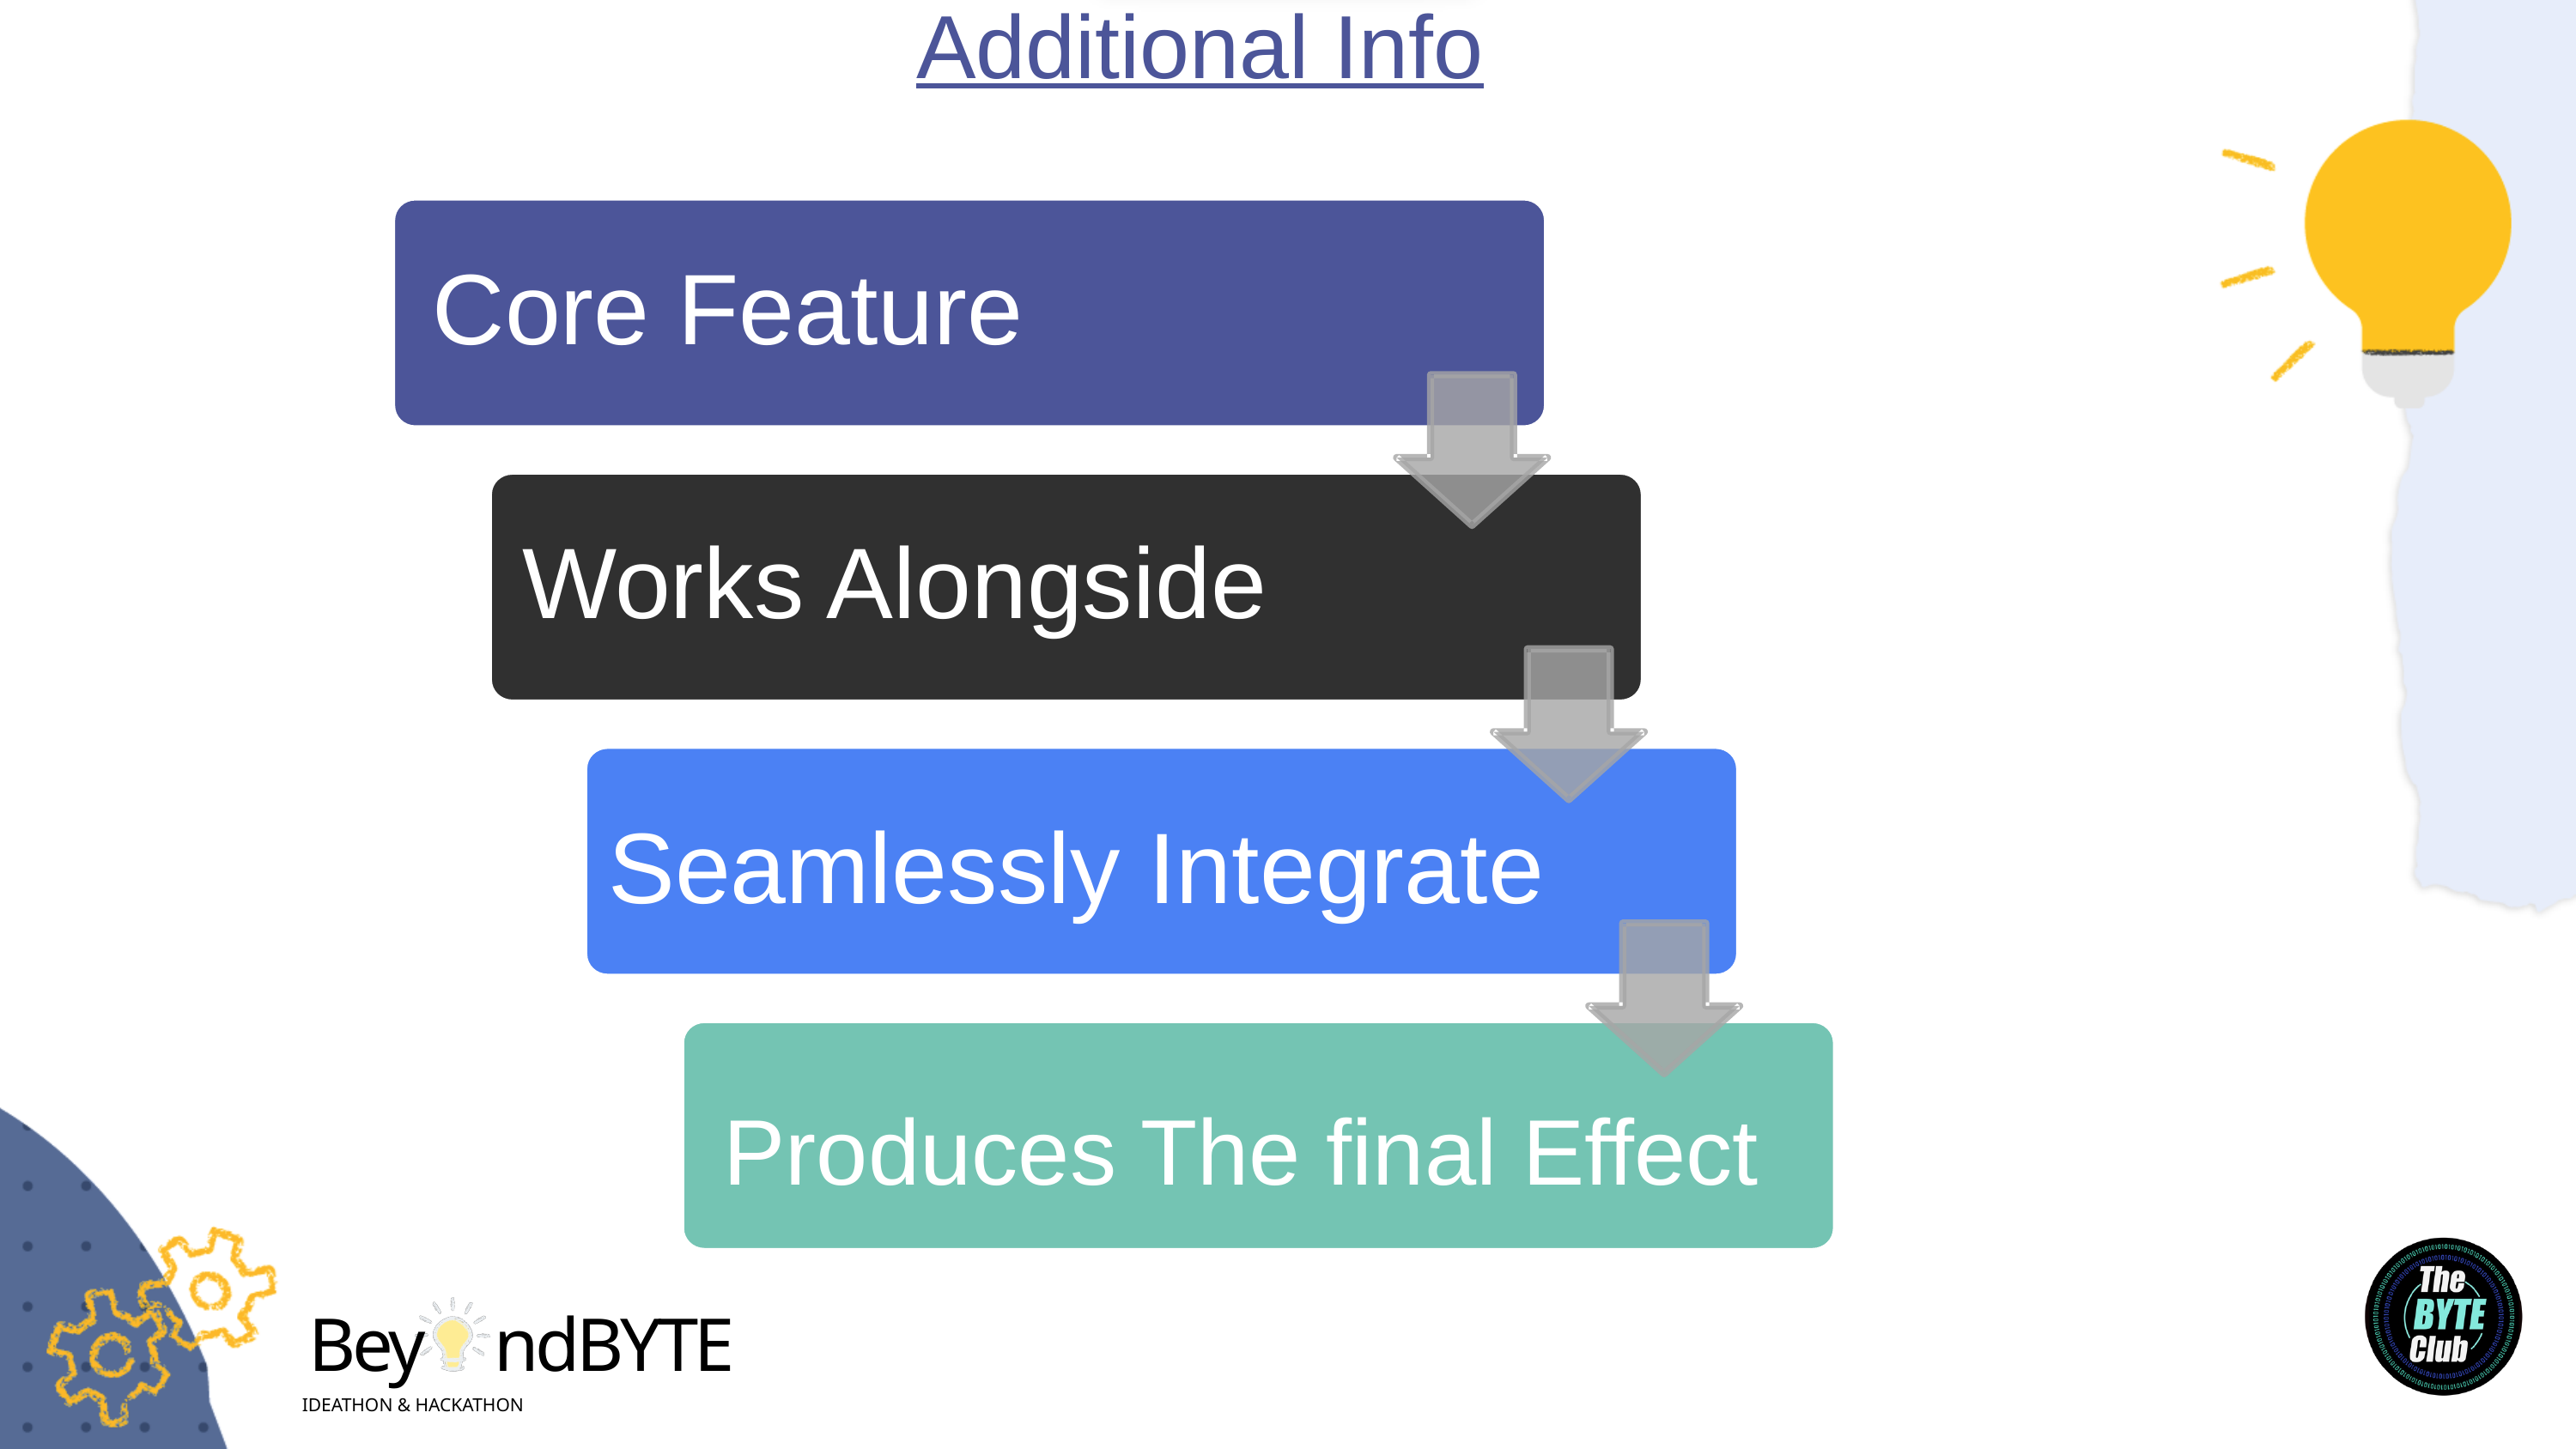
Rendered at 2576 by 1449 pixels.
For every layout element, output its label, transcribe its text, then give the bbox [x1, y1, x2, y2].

text_box Bey [301, 1283, 433, 1386]
text_box [2311, 1184, 2576, 1449]
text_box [521, 477, 1418, 697]
text_box [433, 1297, 482, 1372]
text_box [580, 741, 1485, 981]
text_box ndBYTE [482, 1283, 748, 1386]
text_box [1584, 919, 1744, 1078]
text_box [0, 0, 2576, 1449]
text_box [1573, 741, 1744, 981]
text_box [387, 192, 1552, 433]
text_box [723, 1046, 1853, 1265]
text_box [677, 1016, 1580, 1256]
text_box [432, 203, 1319, 423]
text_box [608, 762, 1570, 981]
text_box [1393, 371, 1552, 530]
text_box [0, 0, 2401, 162]
text_box IDEATHON & HACKATHON [301, 1390, 610, 1416]
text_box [1747, 1016, 1841, 1045]
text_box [484, 467, 1649, 707]
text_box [1489, 645, 1649, 803]
